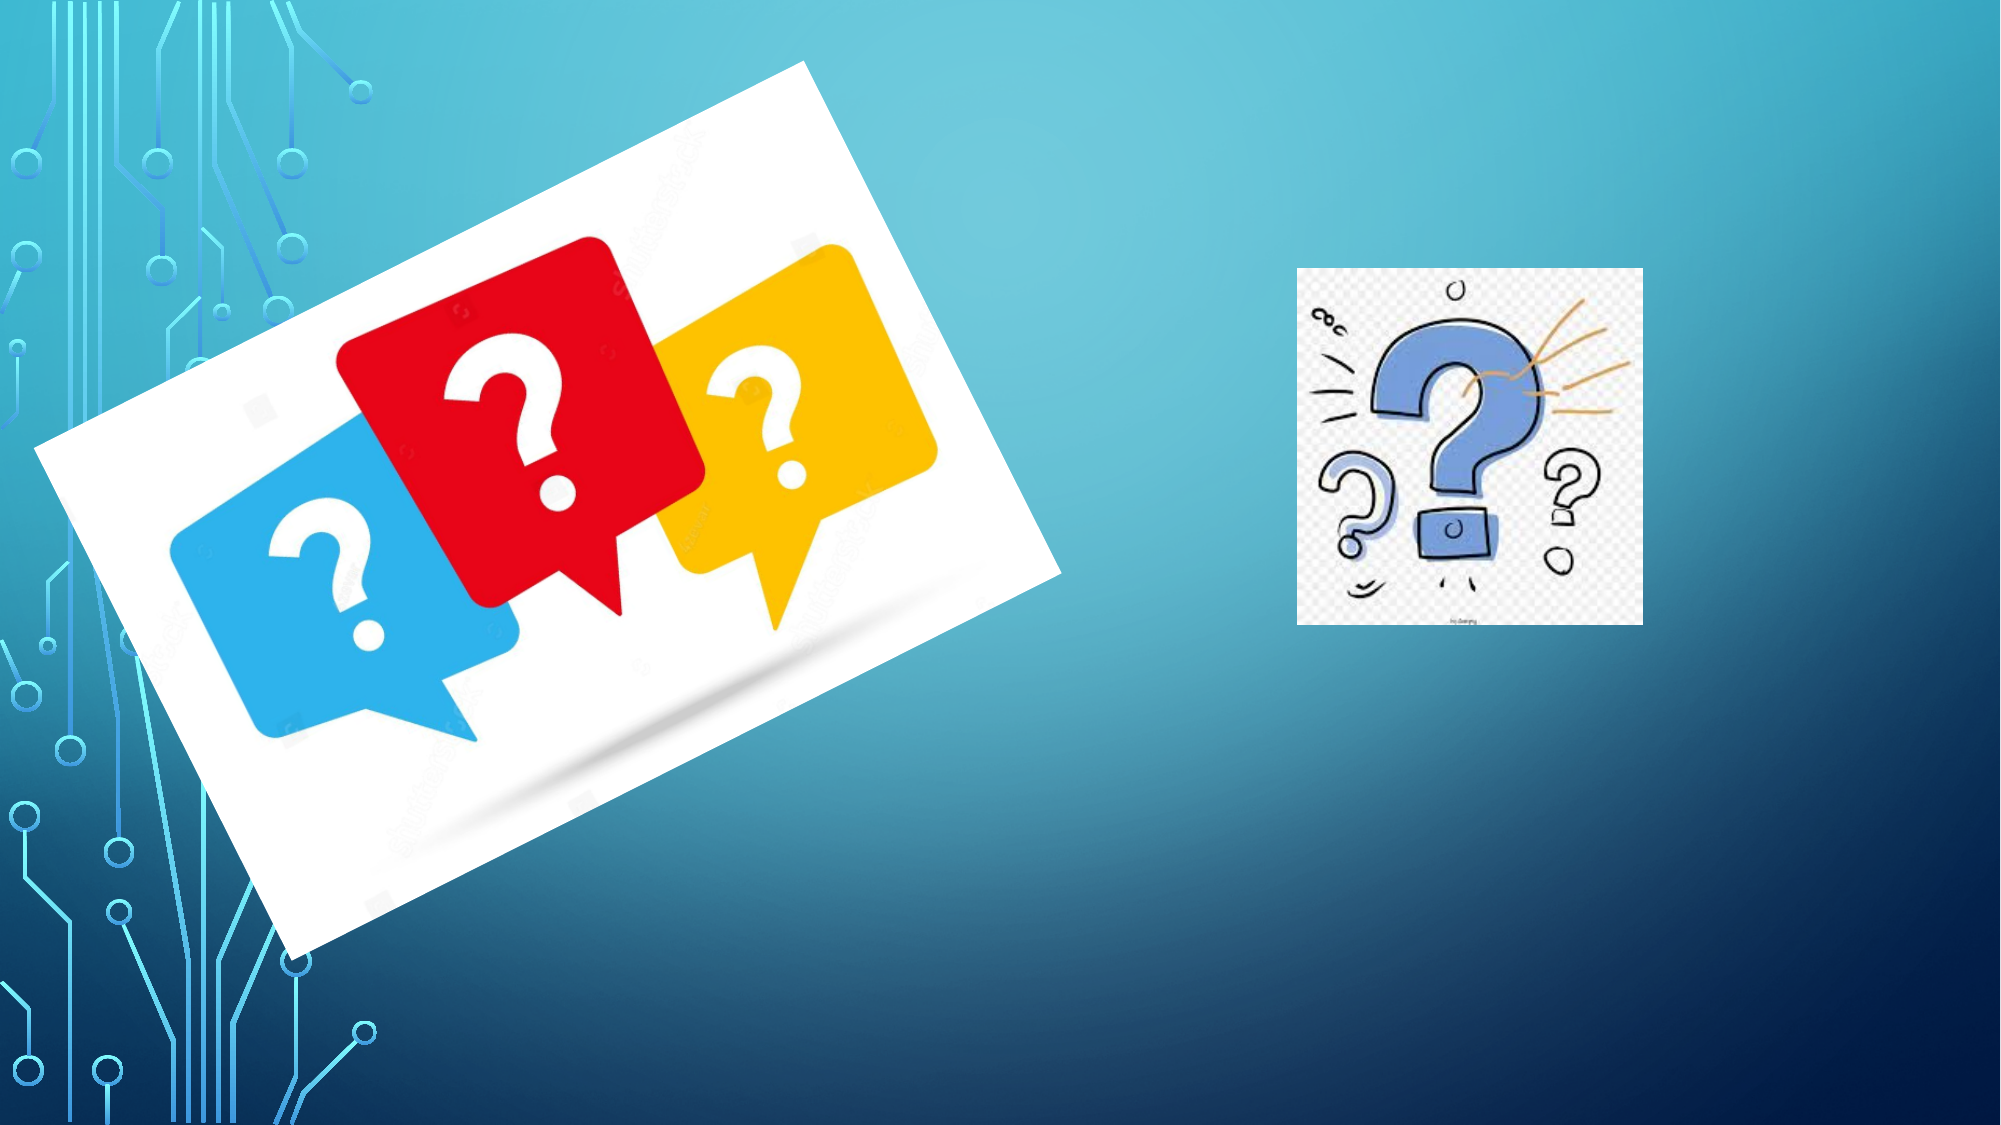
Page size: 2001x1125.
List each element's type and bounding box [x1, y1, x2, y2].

picture [1296, 268, 1643, 626]
picture [33, 60, 1062, 961]
